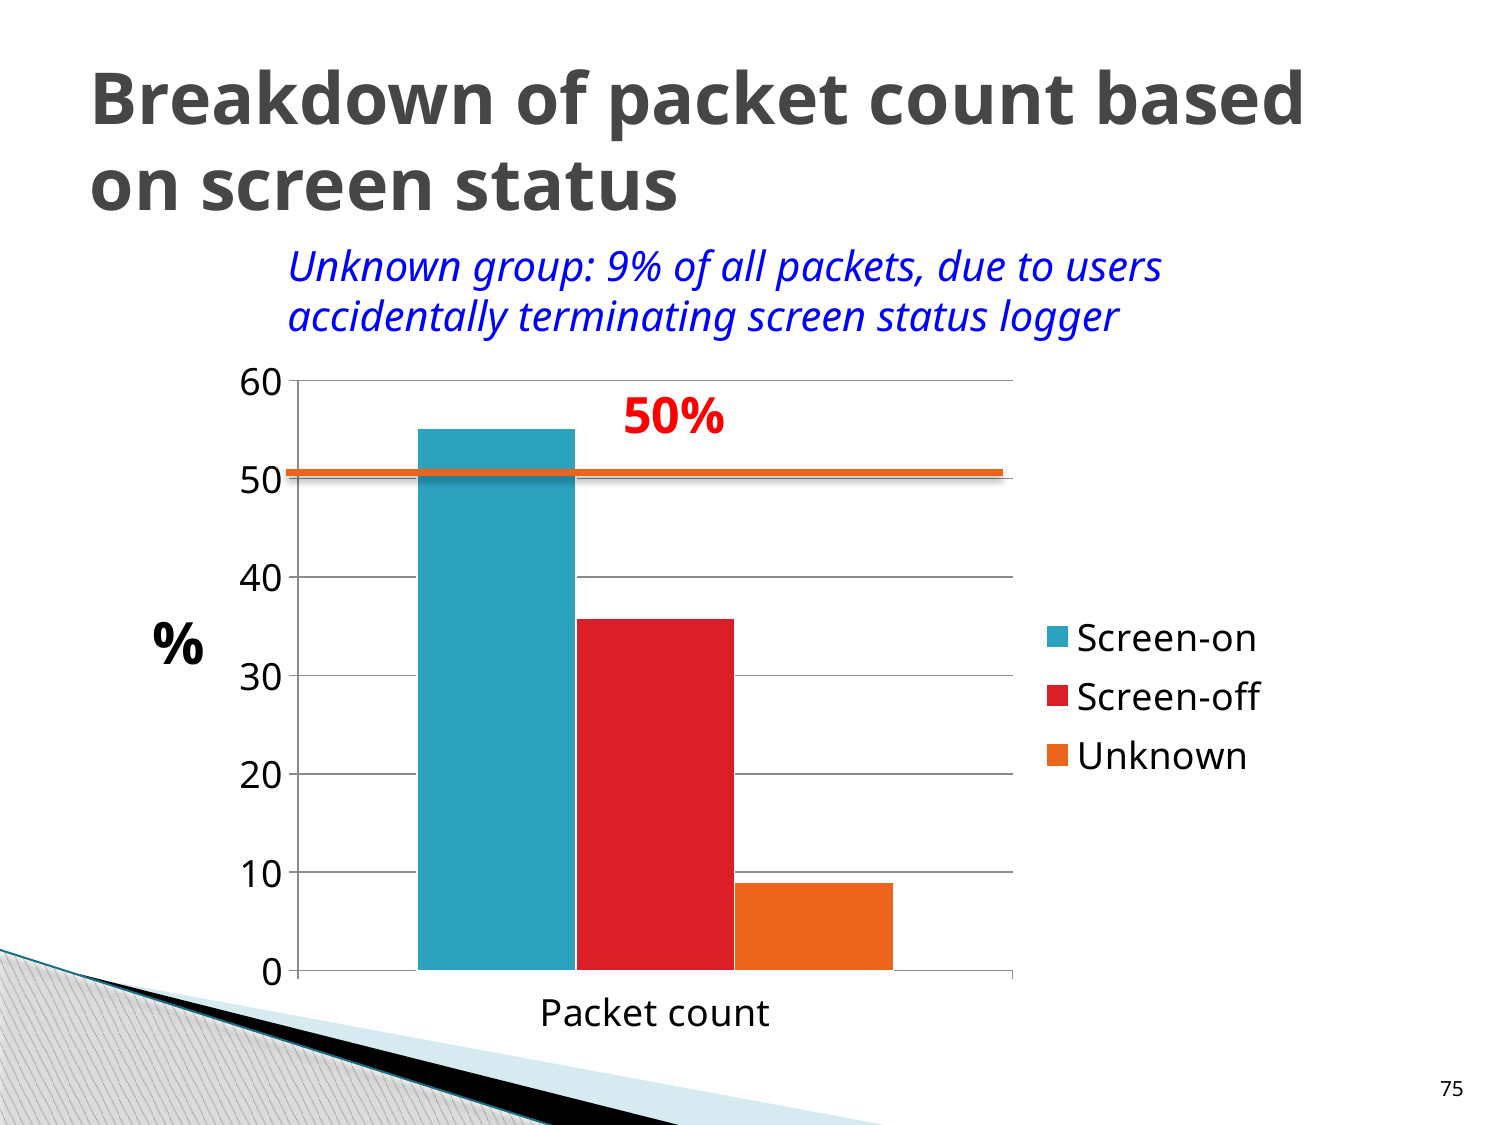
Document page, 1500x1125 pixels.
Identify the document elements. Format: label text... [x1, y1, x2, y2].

table_cell [342, 1061, 542, 1125]
text_box % [137, 598, 211, 684]
chart [217, 340, 1287, 1052]
table_cell [0, 953, 212, 1021]
text_box Unknown group: 9% of all packets, due to users accidentally terminating screen status logger [272, 232, 1178, 340]
slide_number 75 [1418, 1051, 1479, 1112]
title Breakdown of packet count based on screen status [75, 45, 1425, 233]
